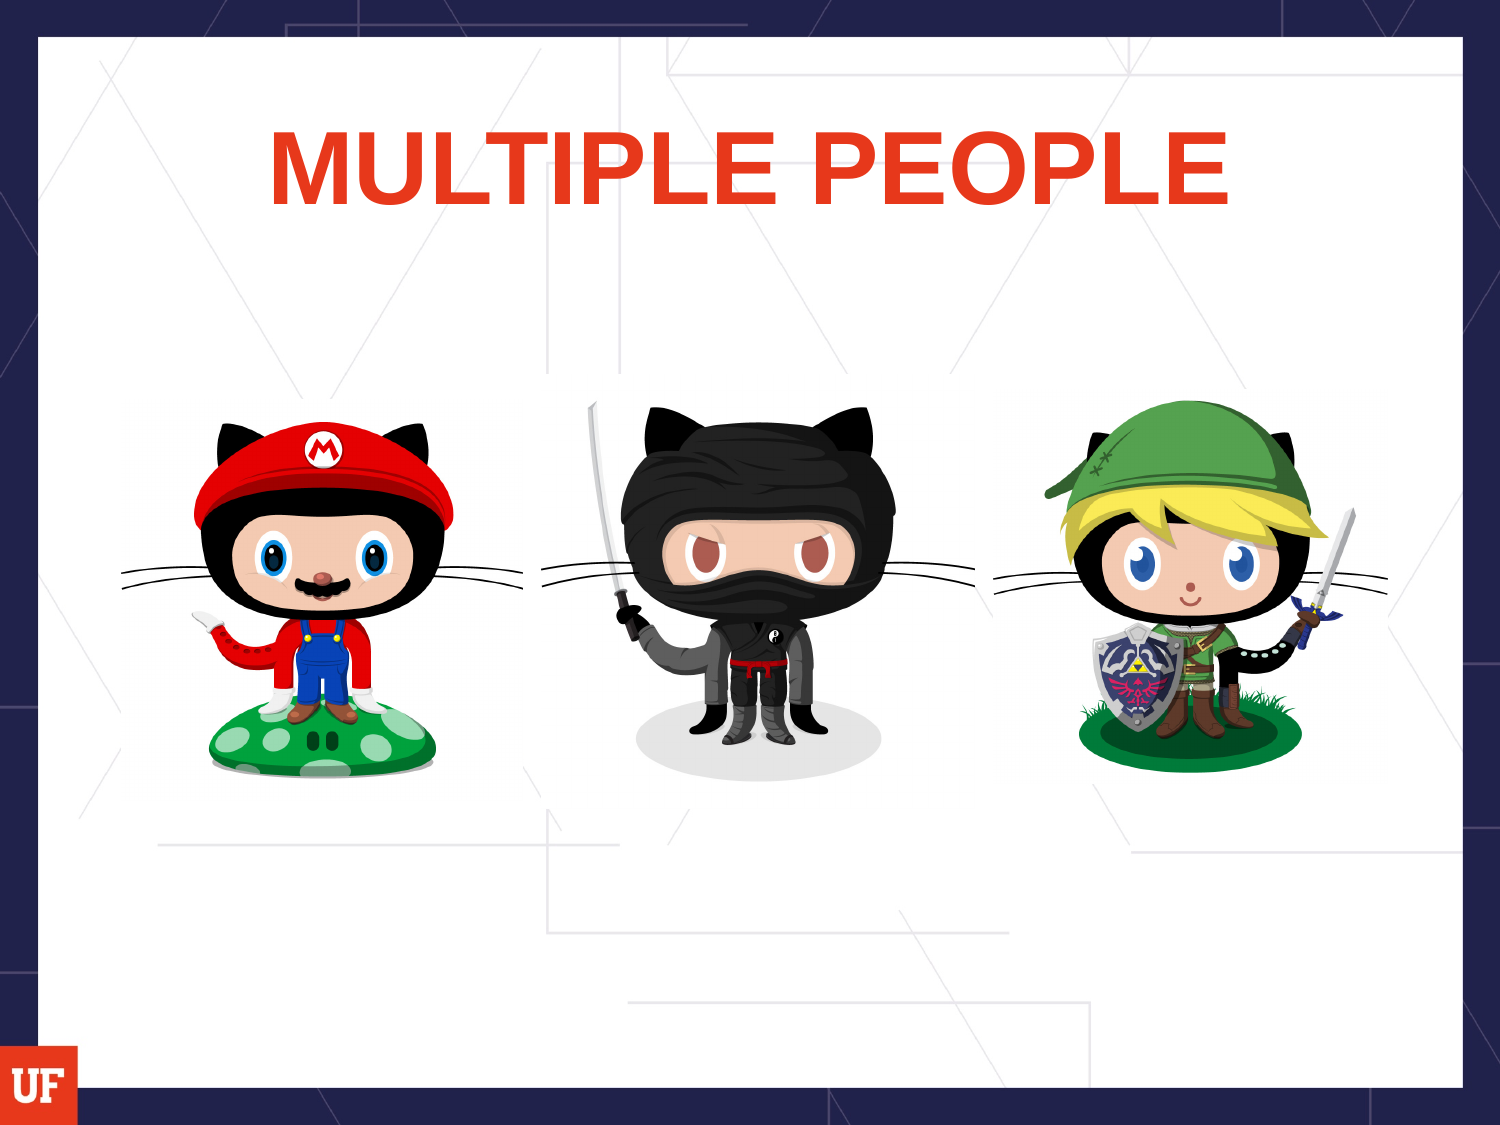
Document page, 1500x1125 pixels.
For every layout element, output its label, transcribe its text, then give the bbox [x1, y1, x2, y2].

title MULTIPLE PEOPLE [62, 62, 1438, 263]
picture [0, 0, 1500, 1125]
